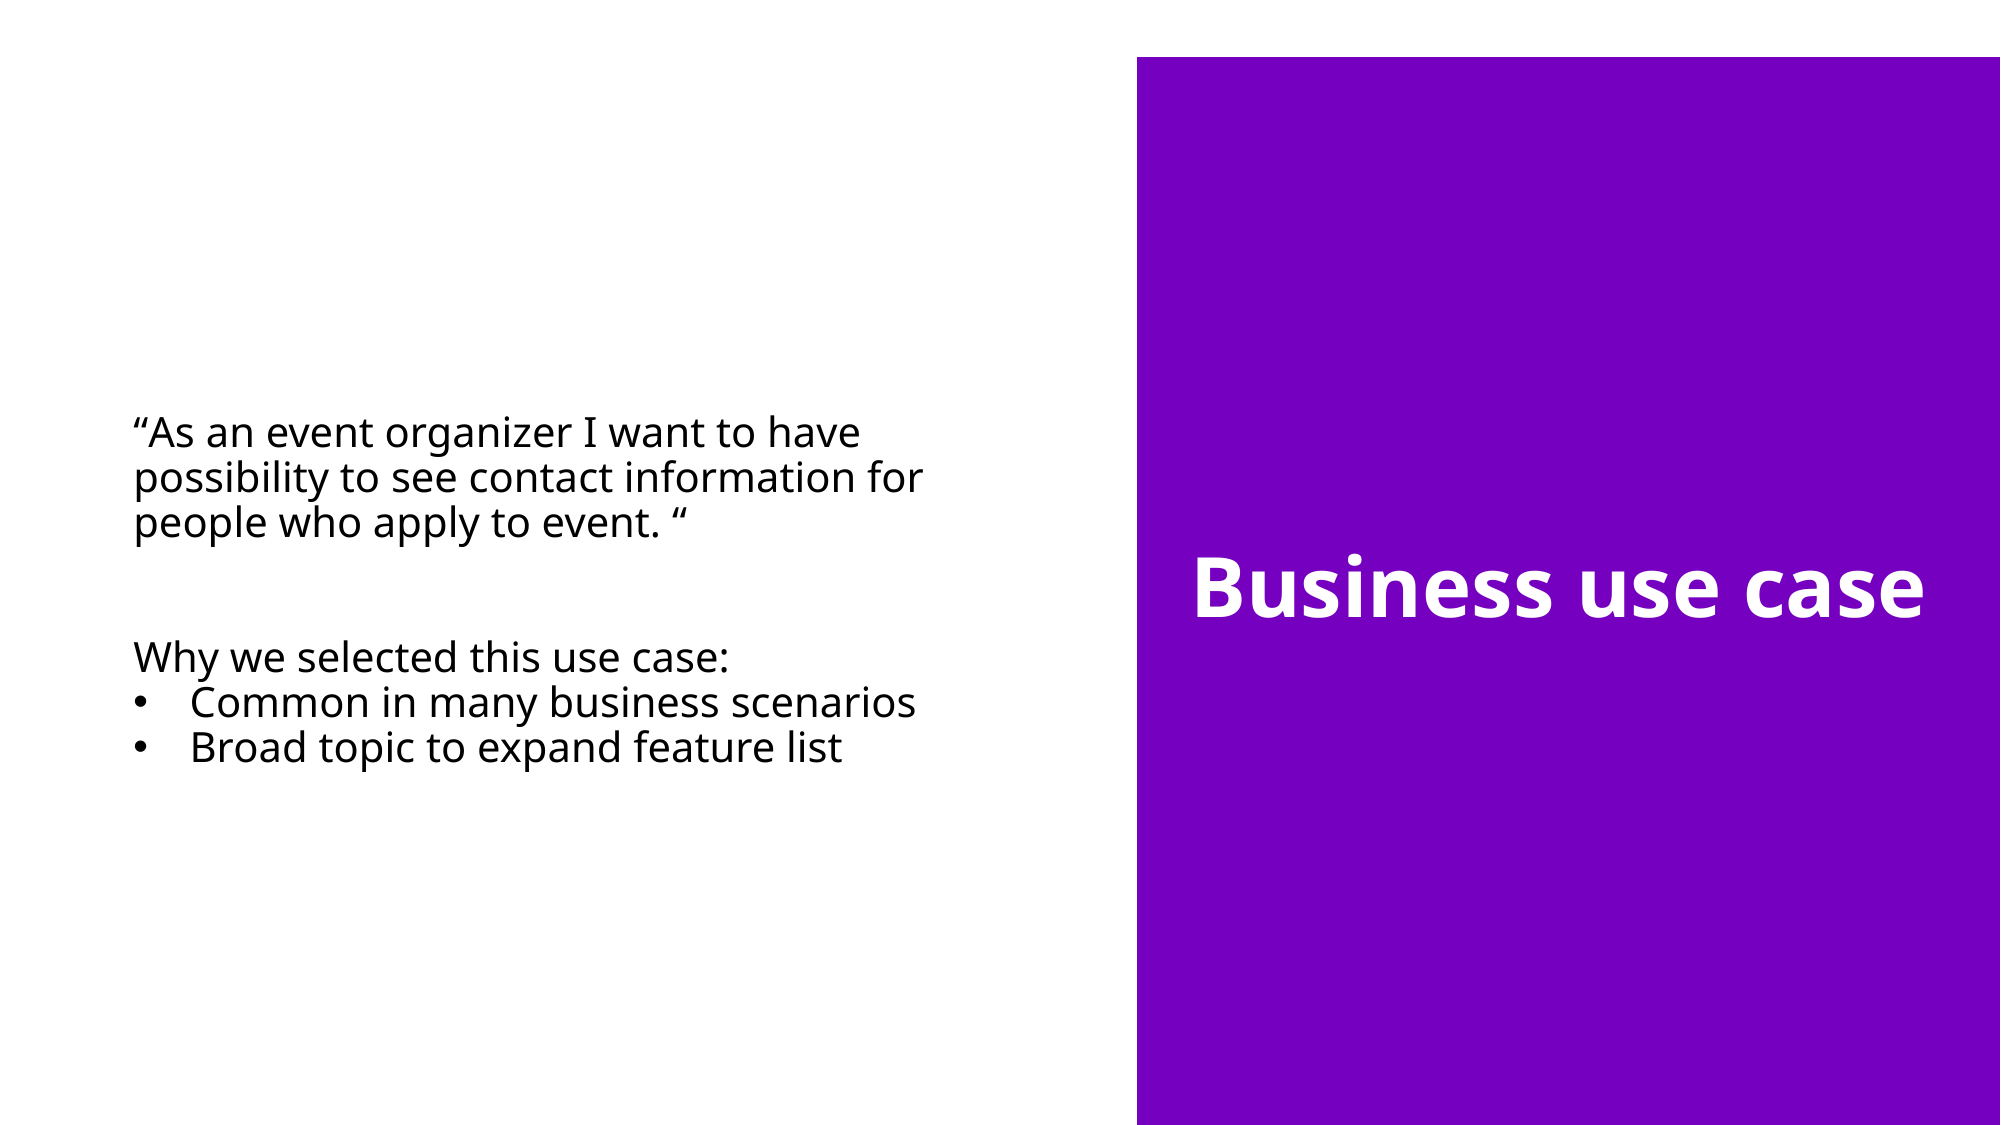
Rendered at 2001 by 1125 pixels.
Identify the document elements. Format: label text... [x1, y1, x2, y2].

list “As an event organizer I want to have possibility to see contact information for people who apply to event. “ Why we selected this use case: Common in many business scenarios Broad topic to expand feature list [118, 402, 1026, 779]
list Business use case [1137, 57, 2000, 1125]
